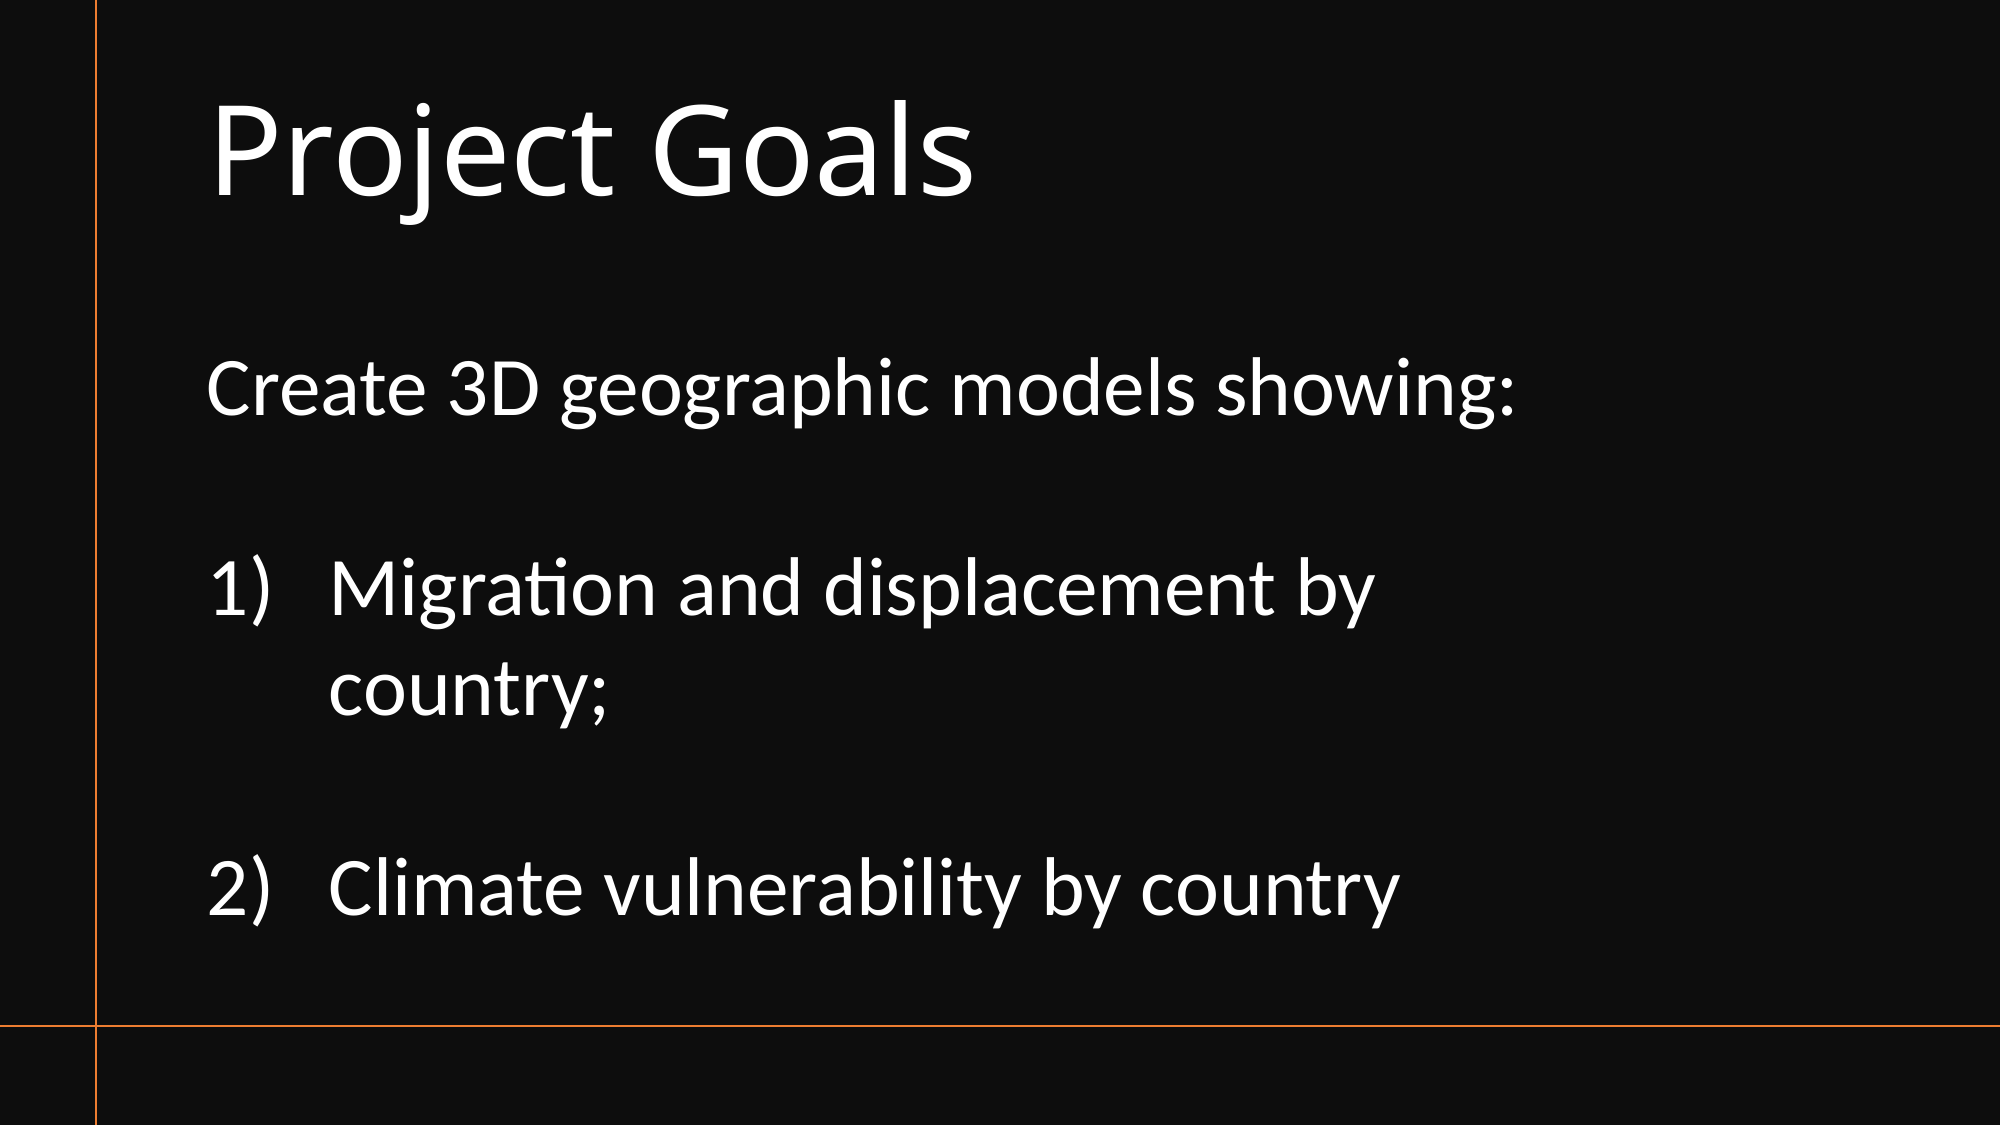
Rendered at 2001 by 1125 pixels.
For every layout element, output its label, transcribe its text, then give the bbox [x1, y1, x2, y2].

text_box [0, 0, 95, 1025]
text_box Create 3D geographic models showing: Migration and displacement by country; Climate vulnerability by country [192, 279, 1692, 940]
text_box [97, 0, 2000, 1025]
title Project Goals [192, 72, 1517, 230]
text_box [97, 1027, 2000, 1125]
text_box [0, 1027, 95, 1125]
